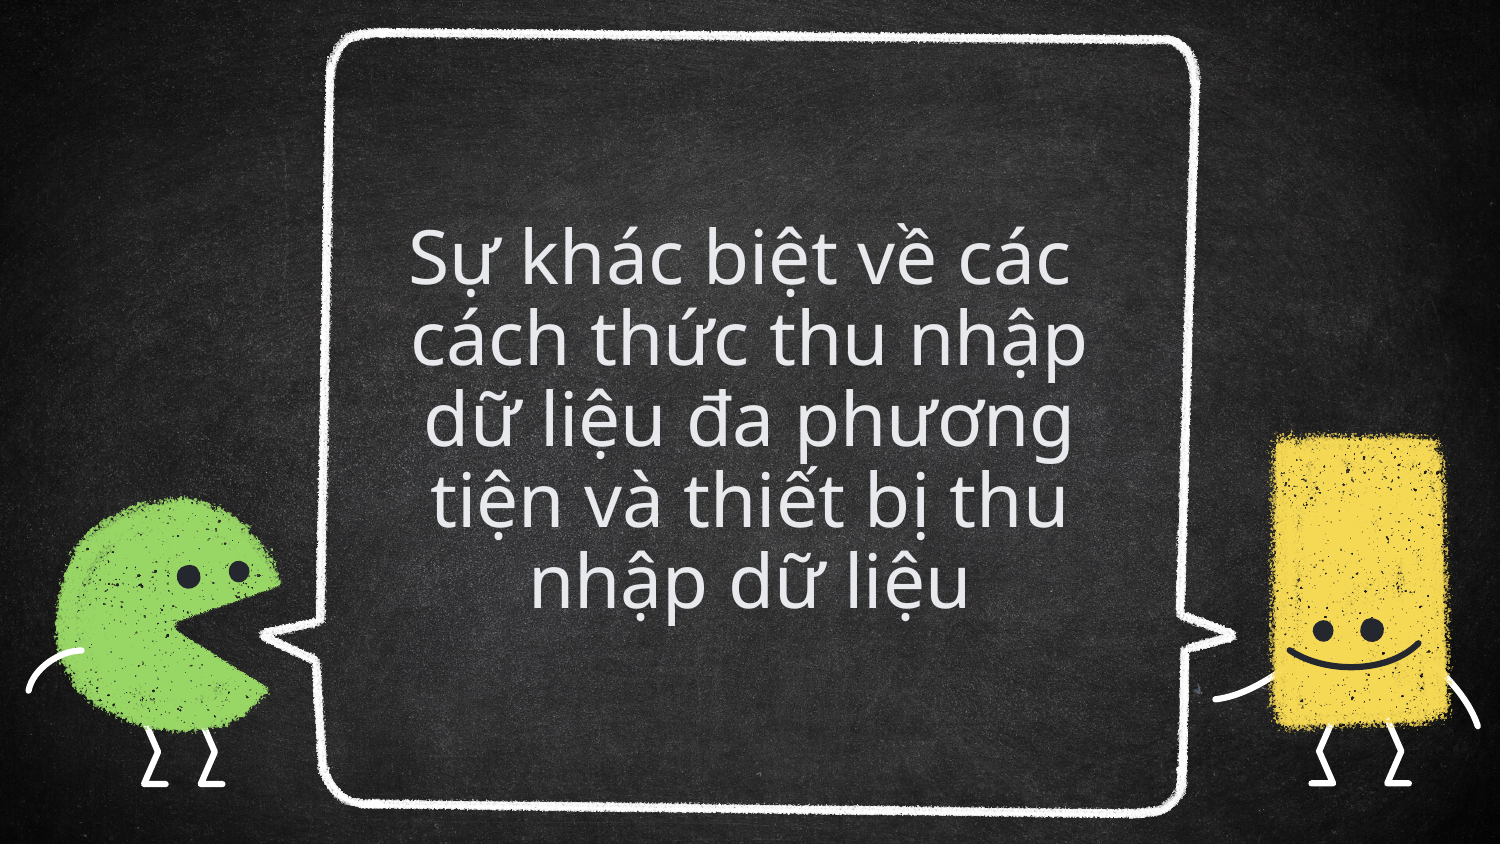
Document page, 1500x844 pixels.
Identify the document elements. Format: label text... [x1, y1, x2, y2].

picture [0, 0, 1500, 844]
title Sự khác biệt về các cách thức thu nhập dữ liệu đa phương tiện và thiết bị thu nhập dữ liệu [381, 130, 1119, 714]
